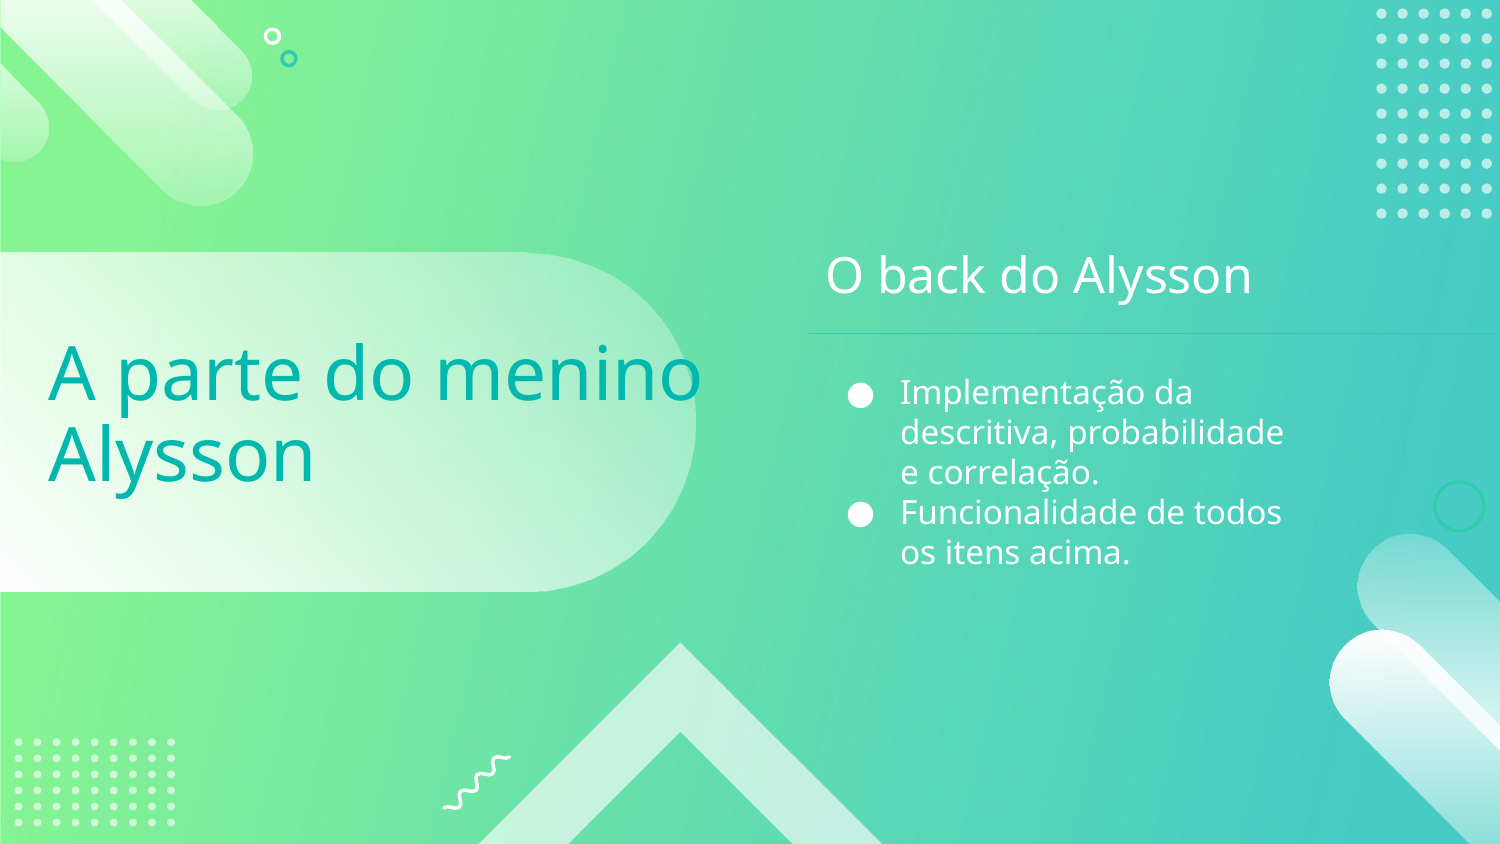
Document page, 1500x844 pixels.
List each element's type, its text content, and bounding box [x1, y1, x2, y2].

text_box [0, 252, 669, 592]
picture [0, 0, 1500, 844]
picture [570, 733, 791, 844]
list Implementação da descritiva, probabilidade e correlação. Funcionalidade de todos os itens acima. [810, 356, 1320, 738]
subtitle O back do Alysson [810, 116, 1320, 319]
title A parte do menino Alysson [33, 269, 729, 514]
